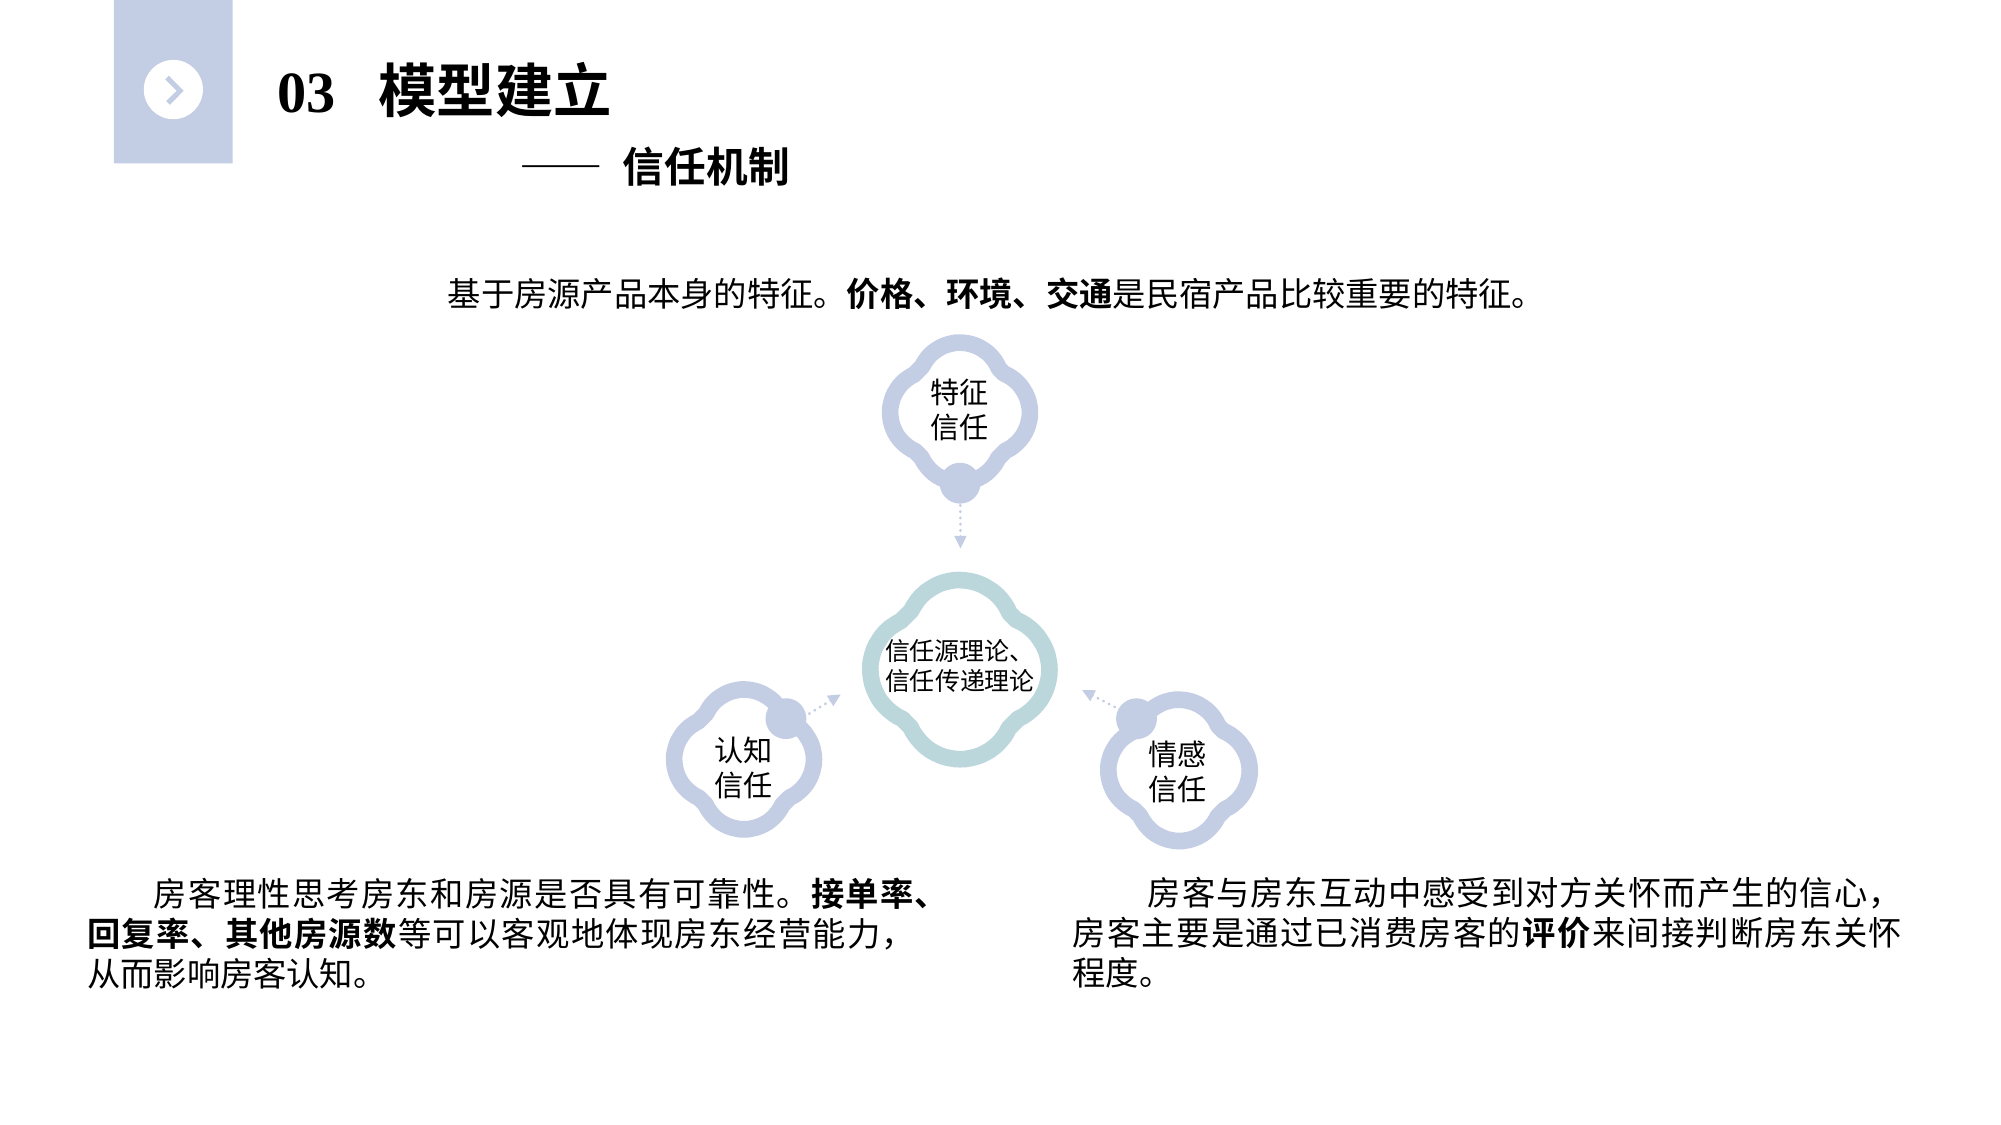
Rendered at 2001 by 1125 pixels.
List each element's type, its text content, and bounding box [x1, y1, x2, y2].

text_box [1097, 675, 1242, 833]
text_box 房客理性思考房东和房源是否具有可靠性。接单率、回复率、其他房源数等可以客观地体现房东经营能力，从而影响房客认知。 [72, 865, 930, 1000]
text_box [682, 689, 839, 822]
text_box 基于房源产品本身的特征。价格、环境、交通是民宿产品比较重要的特征。 [358, 266, 1619, 321]
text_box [114, 0, 868, 203]
text_box 房客与房东互动中感受到对方关怀而产生的信心，房客主要是通过已消费房客的评价来间接判断房东关怀程度。 [1058, 864, 1917, 1000]
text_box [898, 350, 1022, 549]
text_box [869, 590, 1051, 749]
